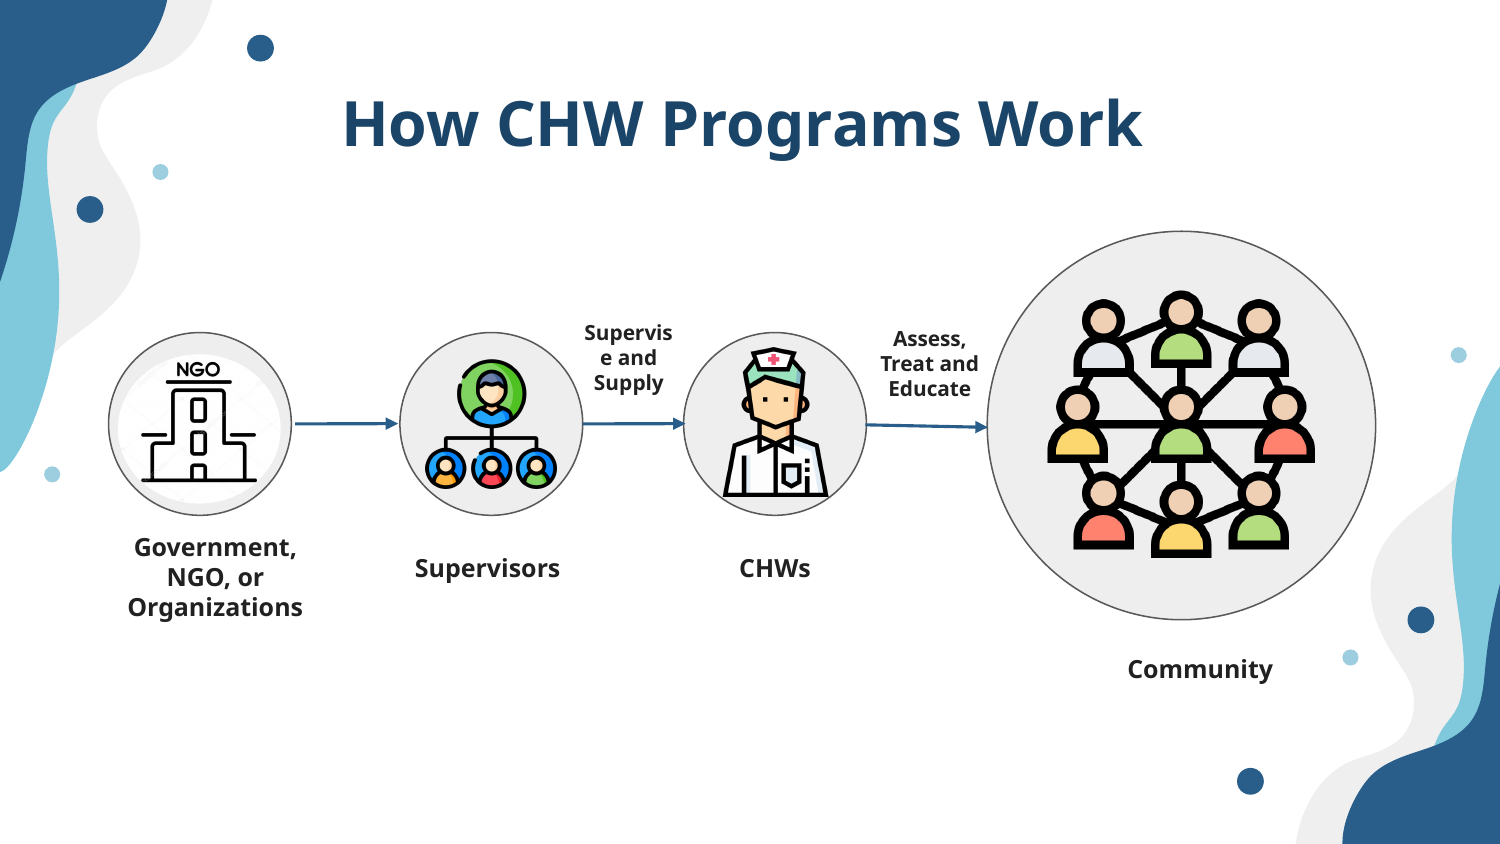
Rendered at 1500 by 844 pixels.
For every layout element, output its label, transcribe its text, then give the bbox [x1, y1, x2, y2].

text_box Supervise and Supply [563, 304, 695, 410]
text_box [524, 290, 1038, 356]
text_box [108, 399, 112, 449]
picture [117, 354, 281, 504]
text_box Supervisors [399, 537, 583, 598]
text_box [865, 424, 988, 428]
text_box [430, 332, 524, 356]
text_box [683, 410, 695, 469]
text_box [855, 379, 867, 469]
picture [700, 346, 851, 497]
text_box [437, 498, 545, 516]
text_box [175, 512, 225, 516]
text_box [732, 505, 818, 516]
text_box [561, 364, 583, 483]
text_box Assess, Treat and Educate [864, 310, 996, 416]
text_box CHWs [693, 537, 857, 598]
text_box [1323, 292, 1376, 559]
text_box [987, 356, 1038, 557]
text_box [1052, 571, 1311, 620]
text_box [399, 366, 420, 481]
text_box Community [1112, 638, 1295, 699]
text_box [143, 332, 257, 352]
text_box [287, 396, 292, 452]
text_box How CHW Programs Work [326, 74, 1174, 169]
text_box [1048, 231, 1315, 284]
picture [425, 358, 557, 490]
text_box Government, NGO, or Organizations [106, 516, 324, 637]
picture [1043, 286, 1320, 562]
